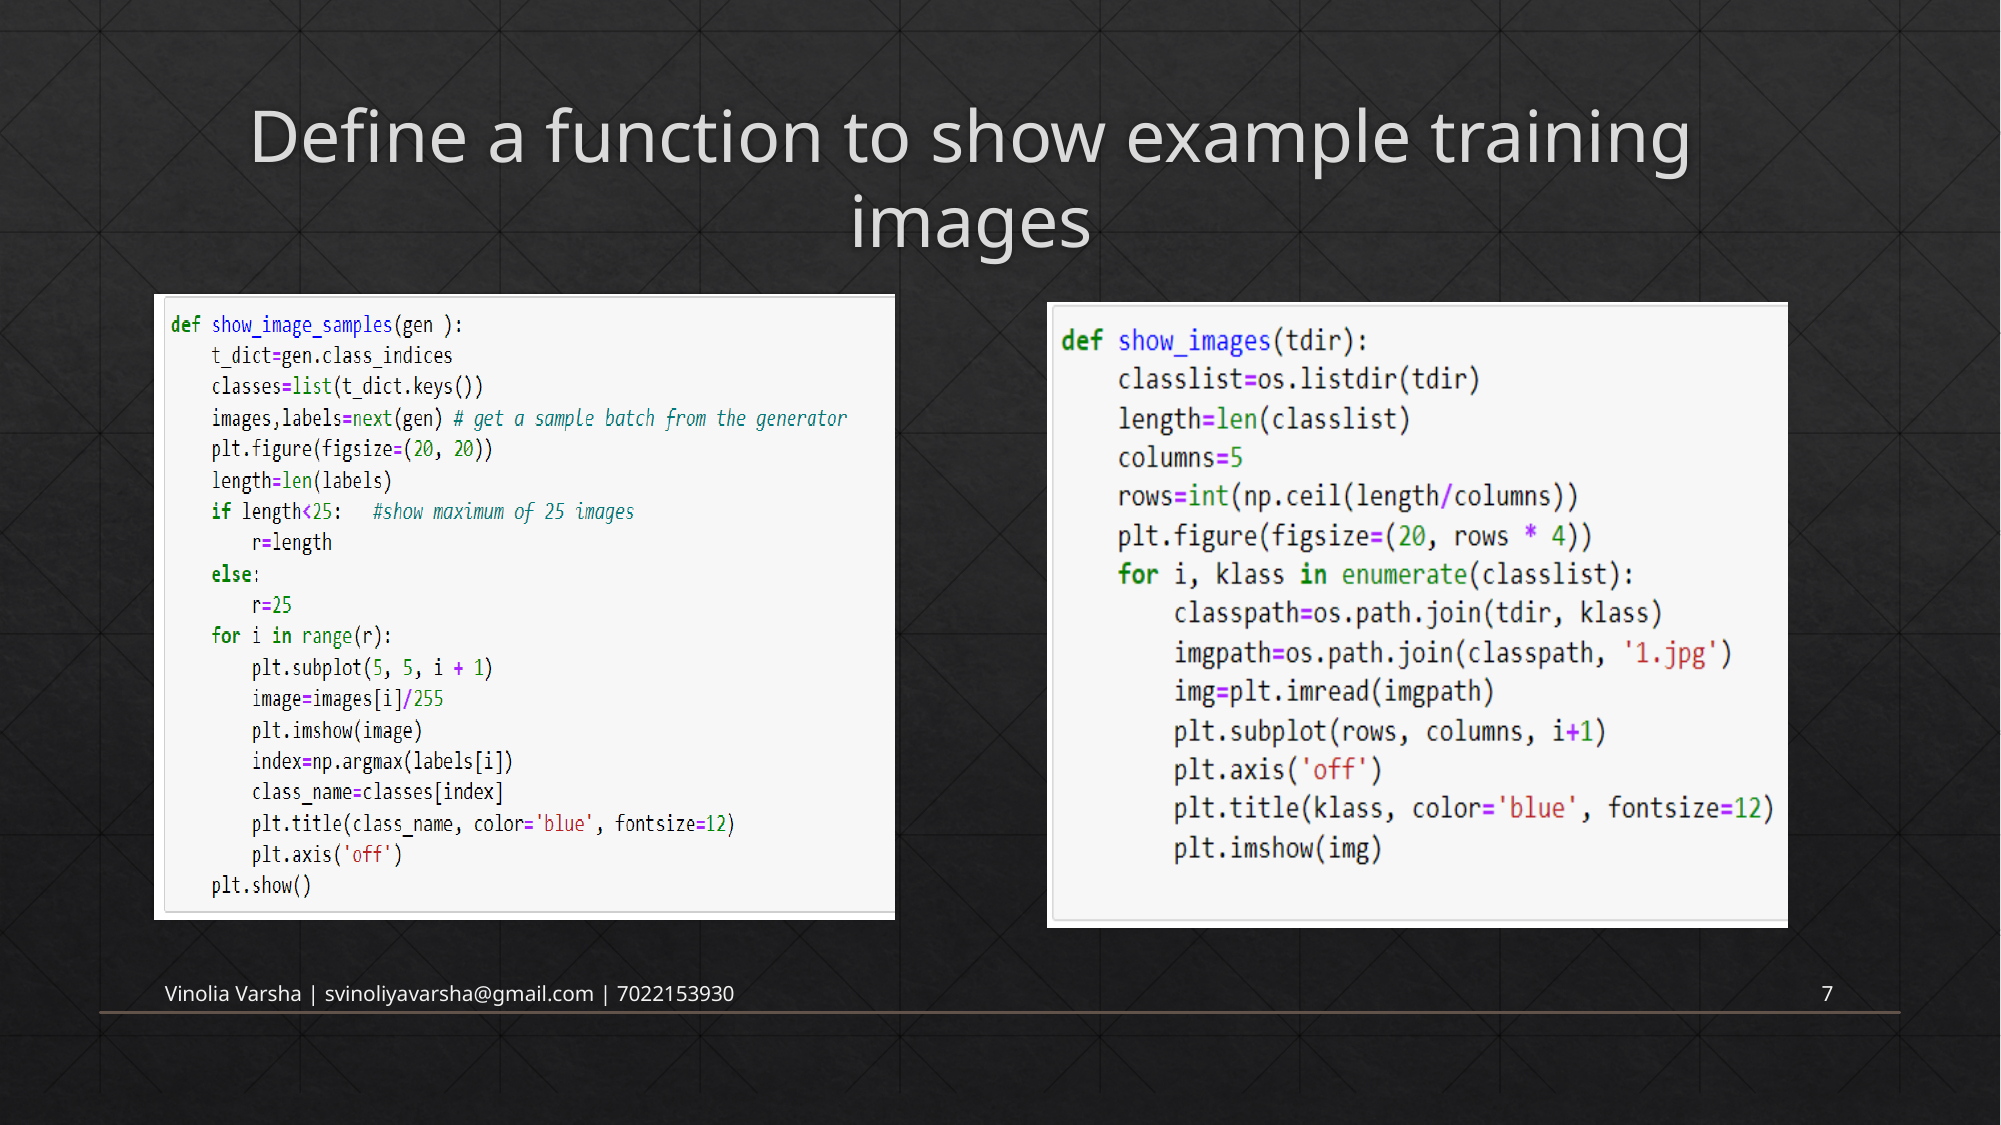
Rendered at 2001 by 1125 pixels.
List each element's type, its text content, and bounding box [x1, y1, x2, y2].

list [154, 294, 896, 920]
picture [1046, 302, 1788, 928]
title Define a function to show example training images [154, 82, 1788, 271]
slide_number 7 [1724, 965, 1849, 1025]
footer Vinolia Varsha | svinoliyavarsha@gmail.com | 7022153930 [149, 965, 1245, 1025]
